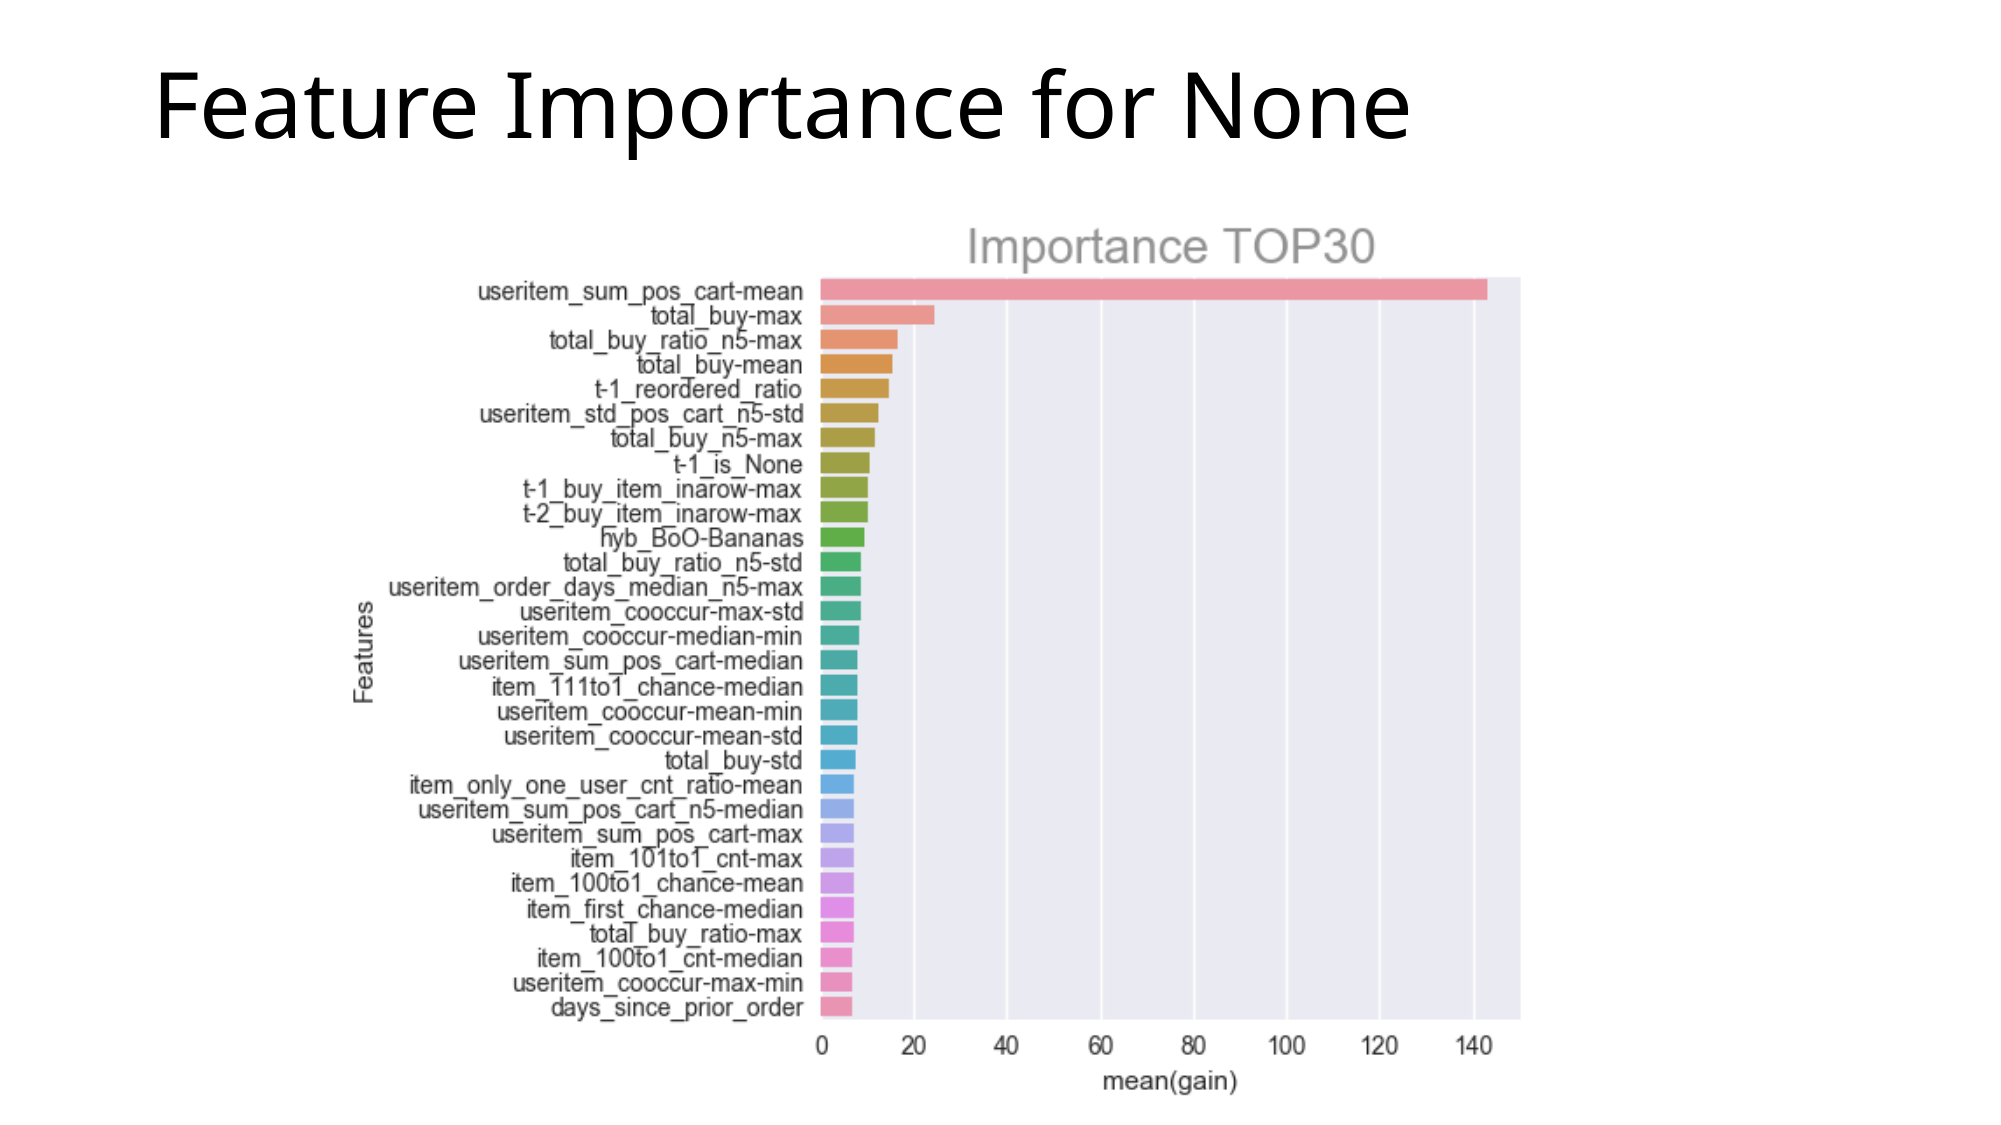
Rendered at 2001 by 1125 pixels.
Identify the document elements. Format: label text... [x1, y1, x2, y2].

title Feature Importance for None [137, 0, 1863, 218]
picture [260, 162, 1662, 1125]
